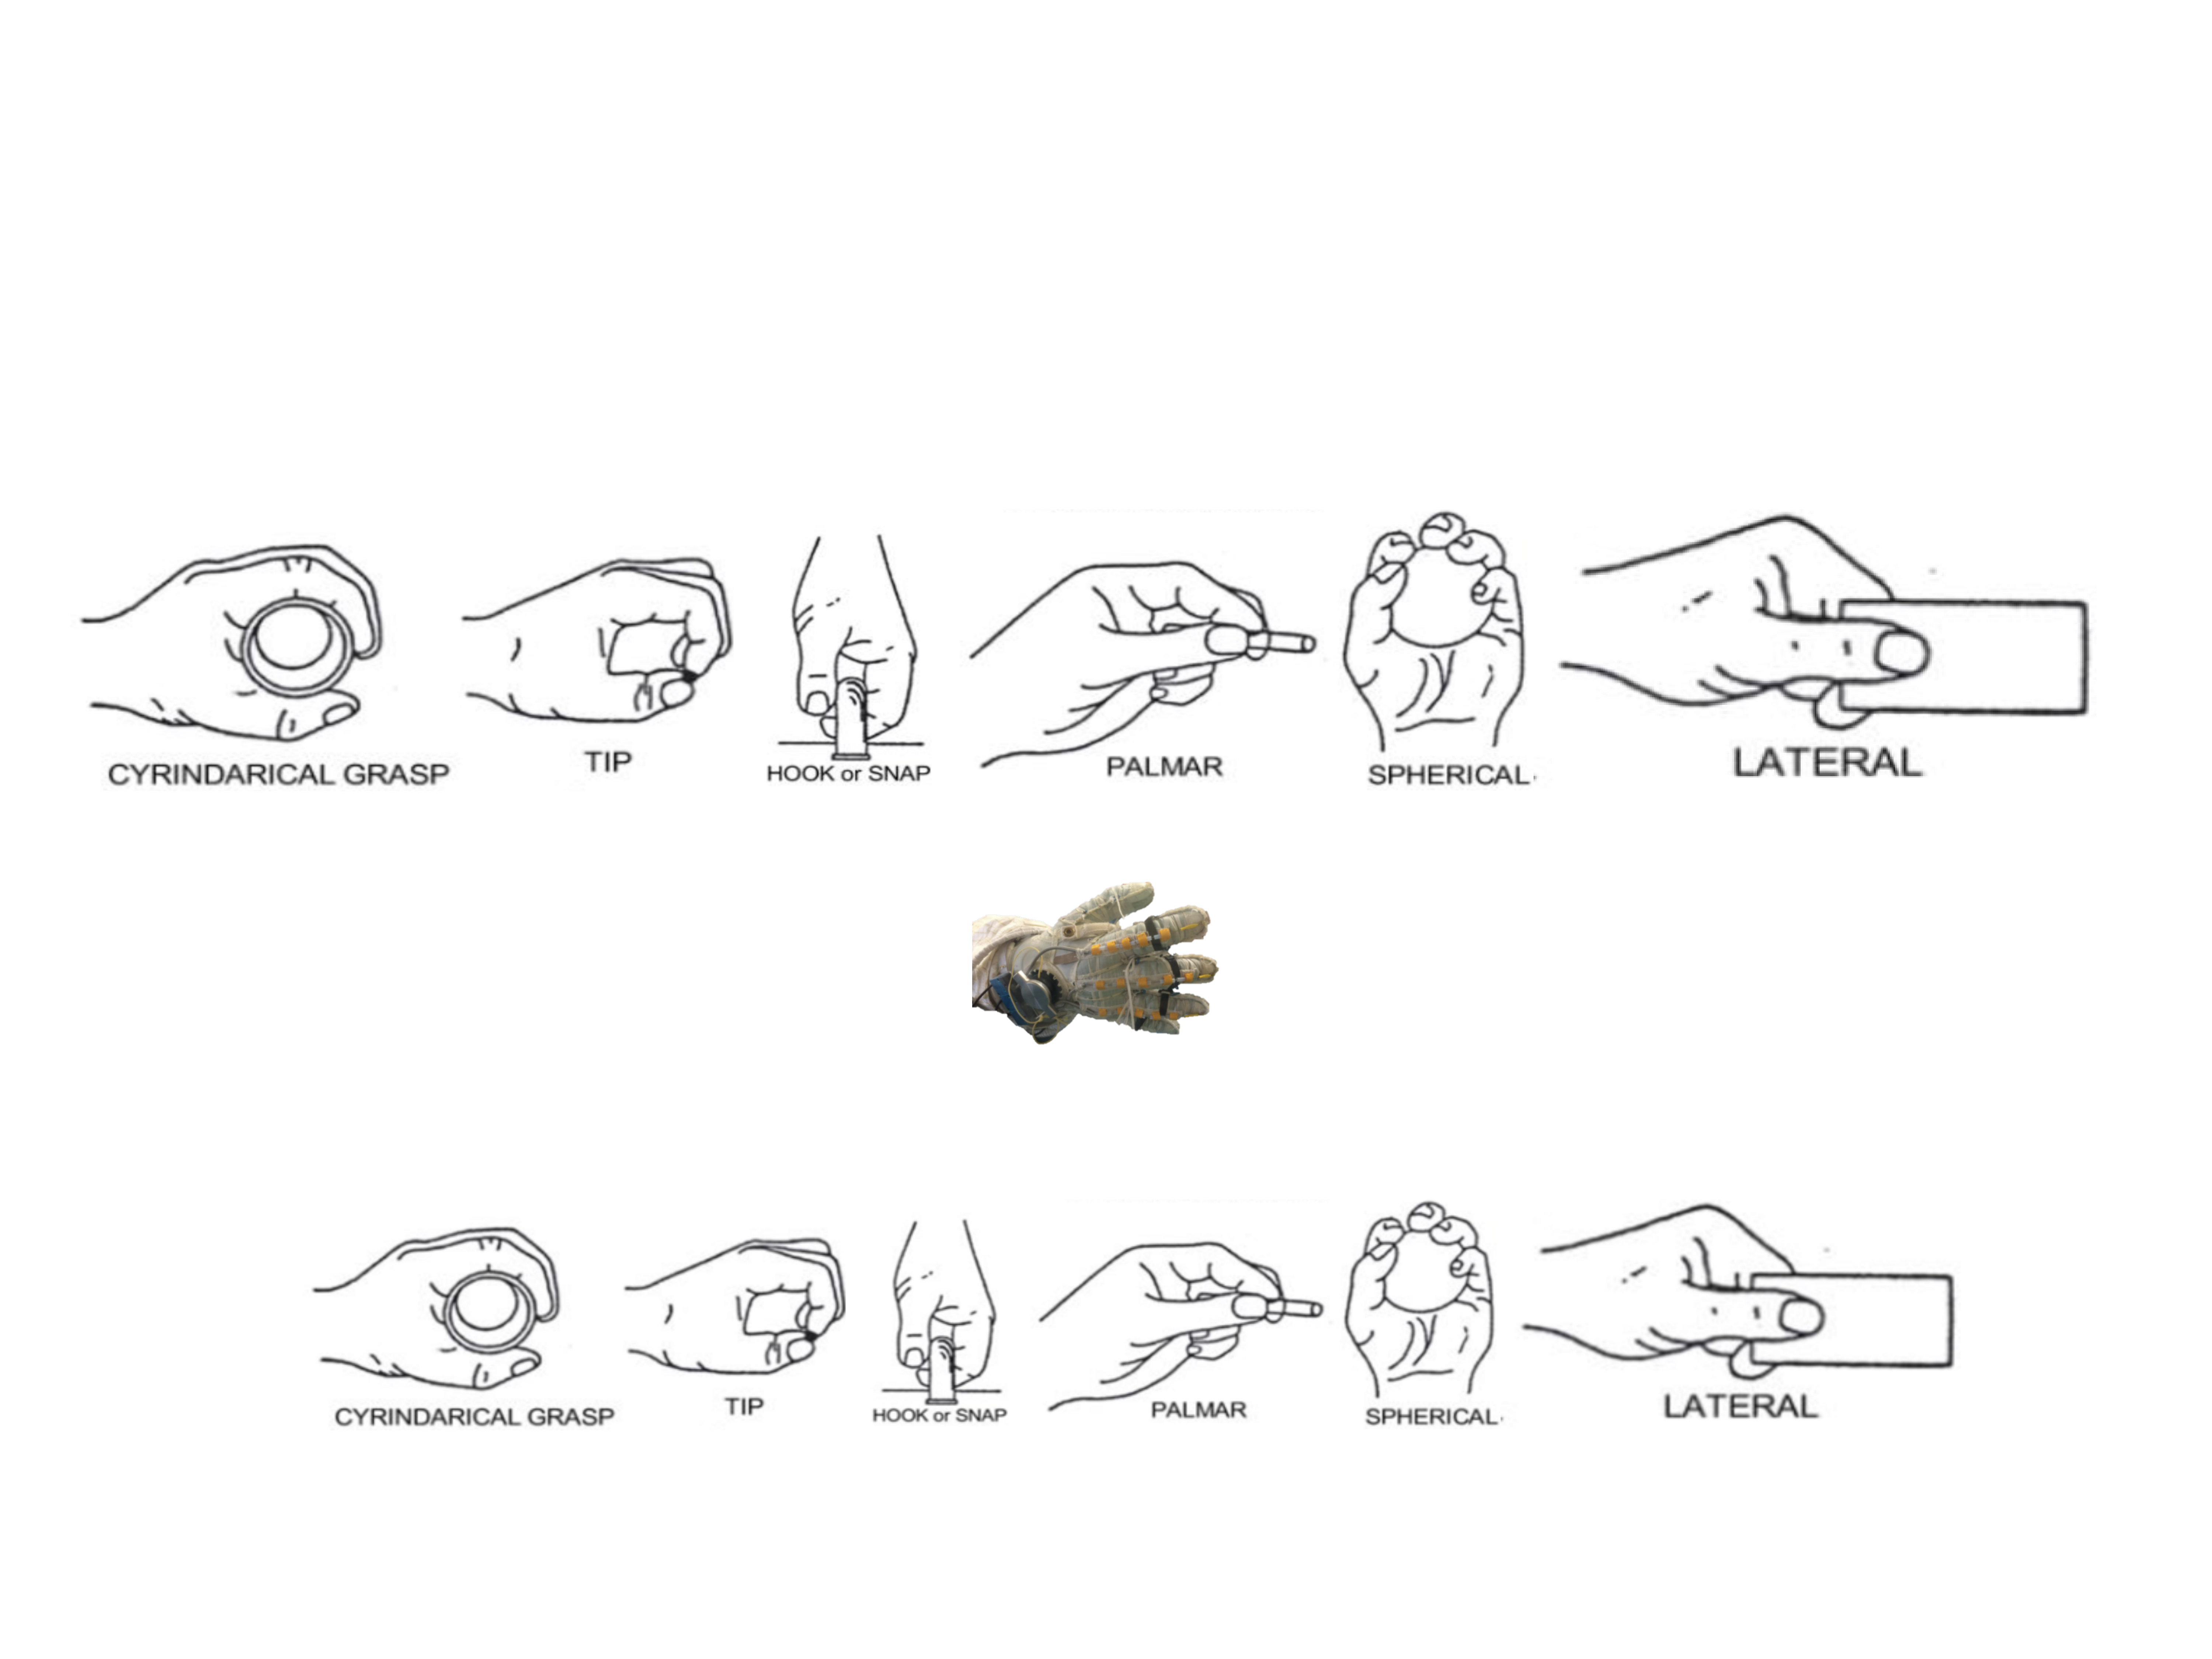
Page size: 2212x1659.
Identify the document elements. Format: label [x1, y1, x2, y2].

list [972, 867, 1240, 1069]
picture [275, 1166, 1968, 1447]
text_box [37, 509, 2097, 791]
